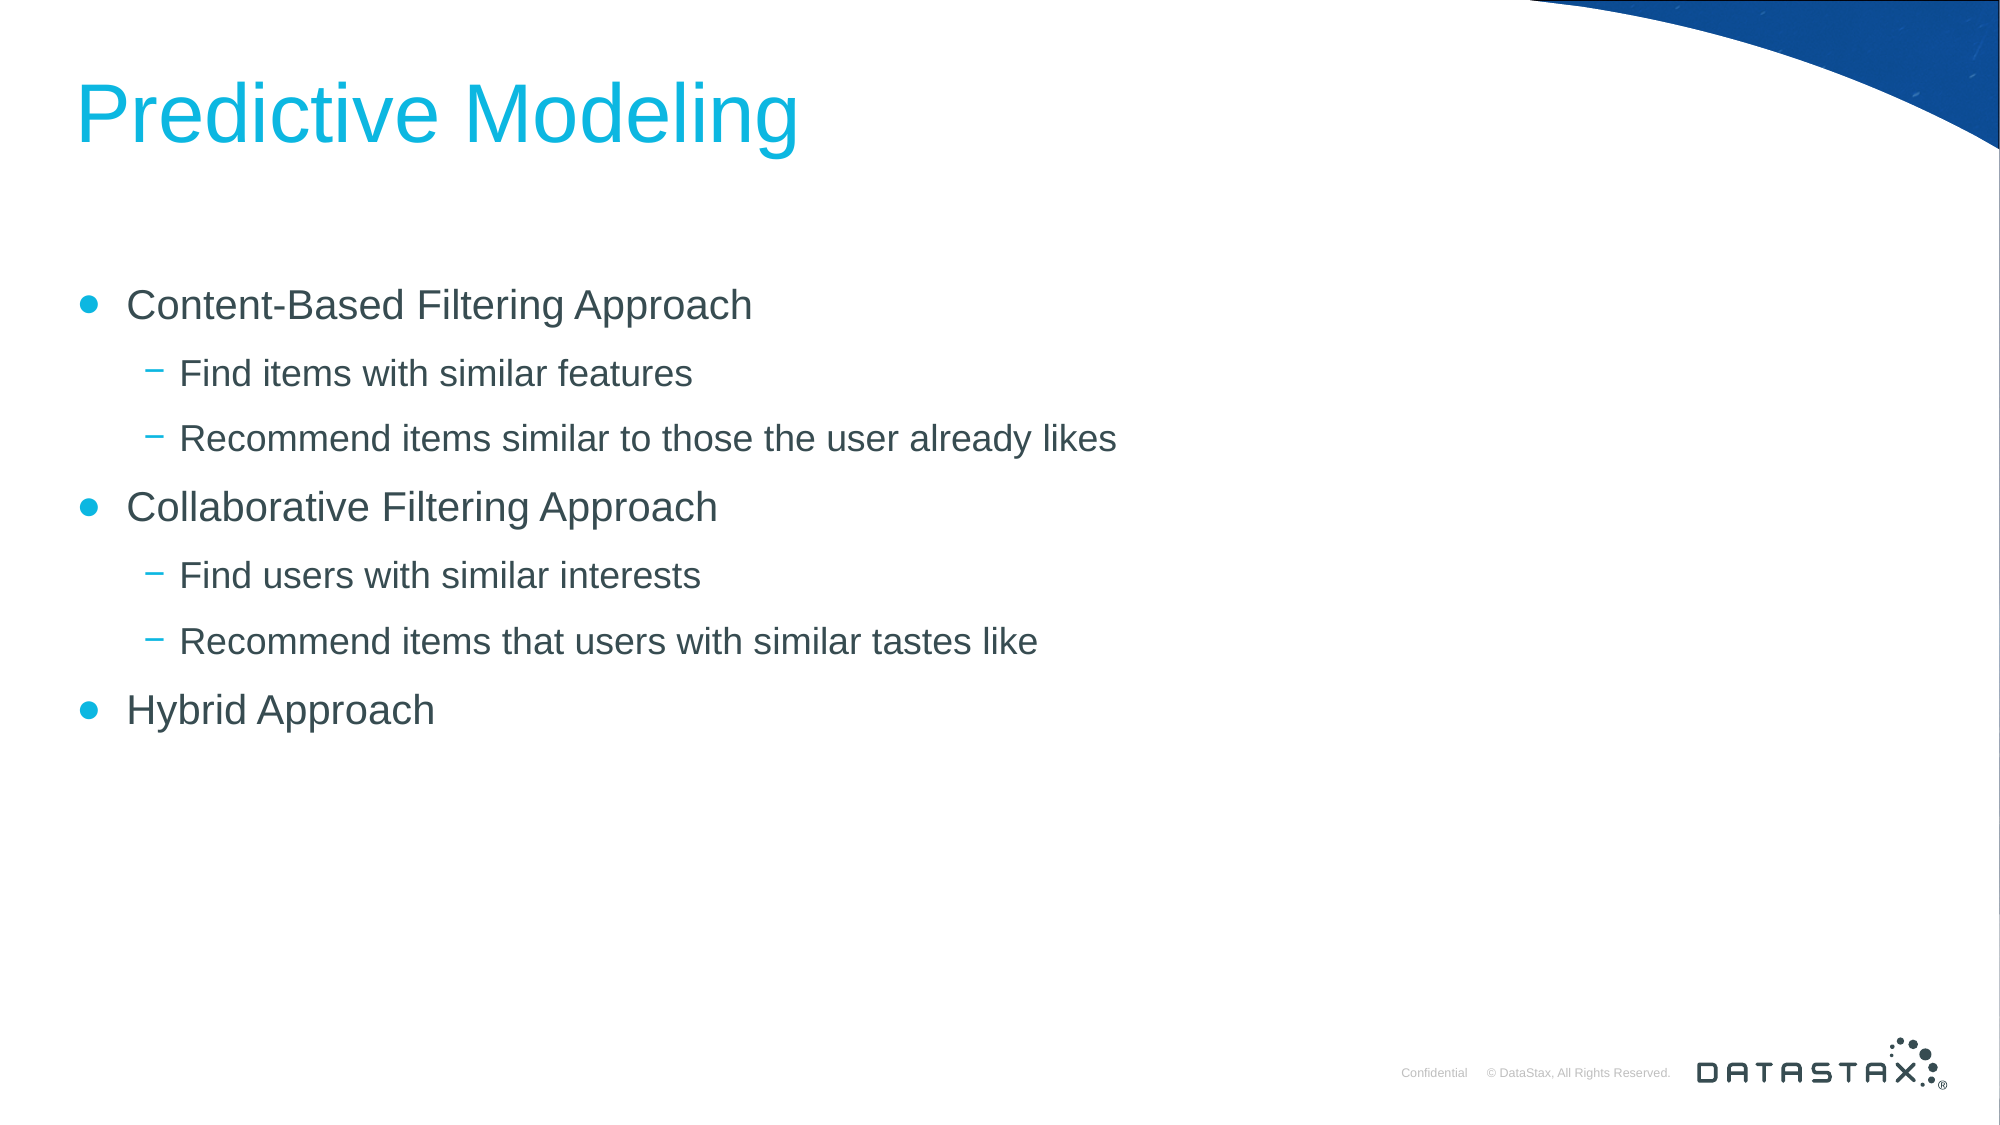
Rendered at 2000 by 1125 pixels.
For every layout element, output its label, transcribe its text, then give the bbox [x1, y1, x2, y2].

picture [1537, 0, 2000, 149]
title Predictive Modeling [67, 59, 1775, 225]
list Content-Based Filtering Approach Find items with similar features Recommend items similar to those the user already likes Collaborative Filtering Approach Find users with similar interests Recommend items that users with similar tastes like Hybrid Approach [67, 277, 1934, 1013]
